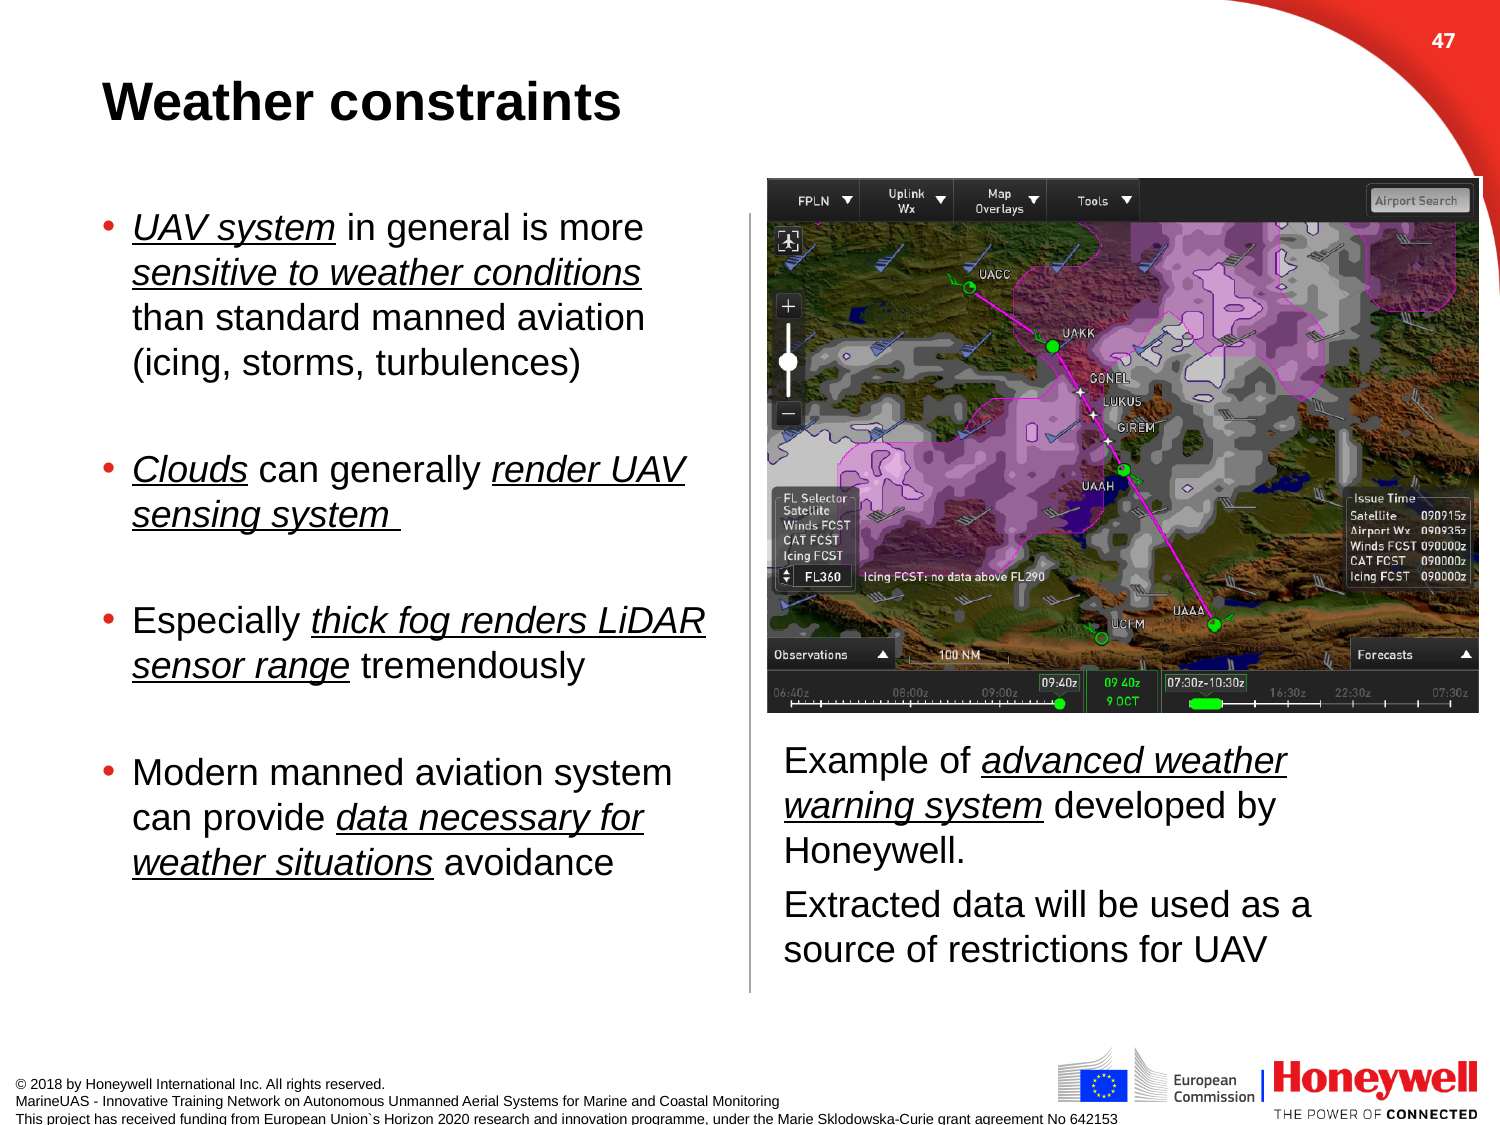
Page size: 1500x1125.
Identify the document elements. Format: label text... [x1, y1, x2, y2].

picture [1058, 1047, 1264, 1102]
slide_number 46 [1416, 0, 1500, 83]
list UAV system in general is more sensitive to weather conditions than standard manned aviation (icing, storms, turbulences) Clouds can generally render UAV sensing system Especially thick fog renders LiDAR sensor range tremendously Modern manned aviation system can provide data necessary for weather situations avoidance [87, 195, 732, 991]
picture [764, 0, 1500, 714]
list Example of advanced weather warning system developed by Honeywell. Extracted data will be used as a source of restrictions for UAV [768, 722, 1414, 991]
title Weather constraints [86, 58, 1347, 141]
picture [1274, 1061, 1477, 1119]
